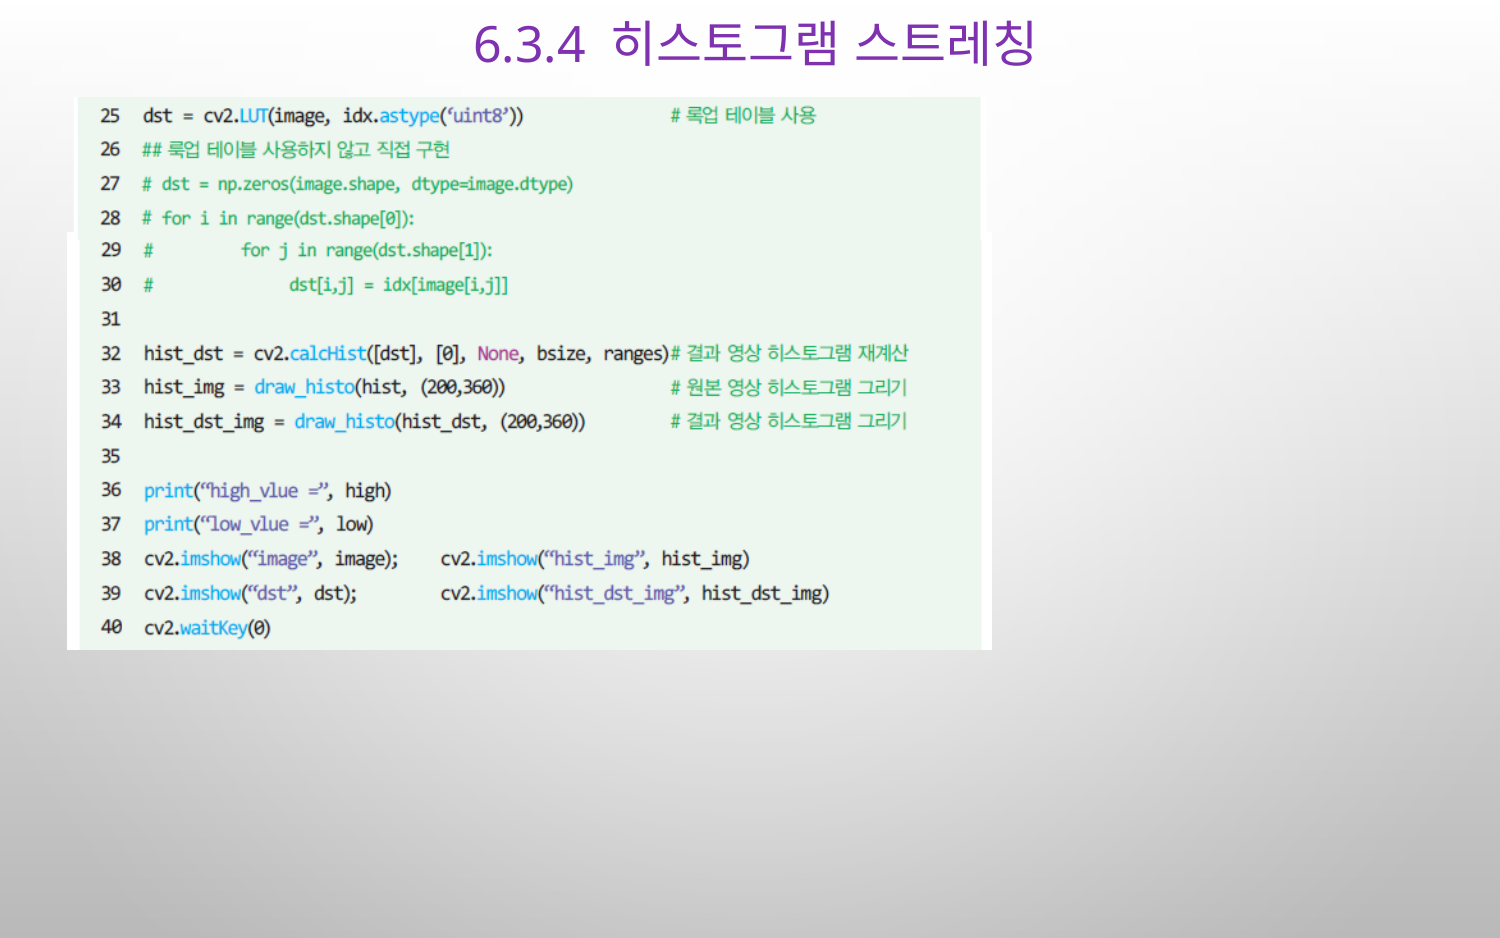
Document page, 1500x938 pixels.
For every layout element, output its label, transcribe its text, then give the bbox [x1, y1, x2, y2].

title 6.3.4 히스토그램 스트레칭 [53, 3, 1459, 89]
picture [0, 0, 1500, 938]
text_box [67, 96, 993, 650]
